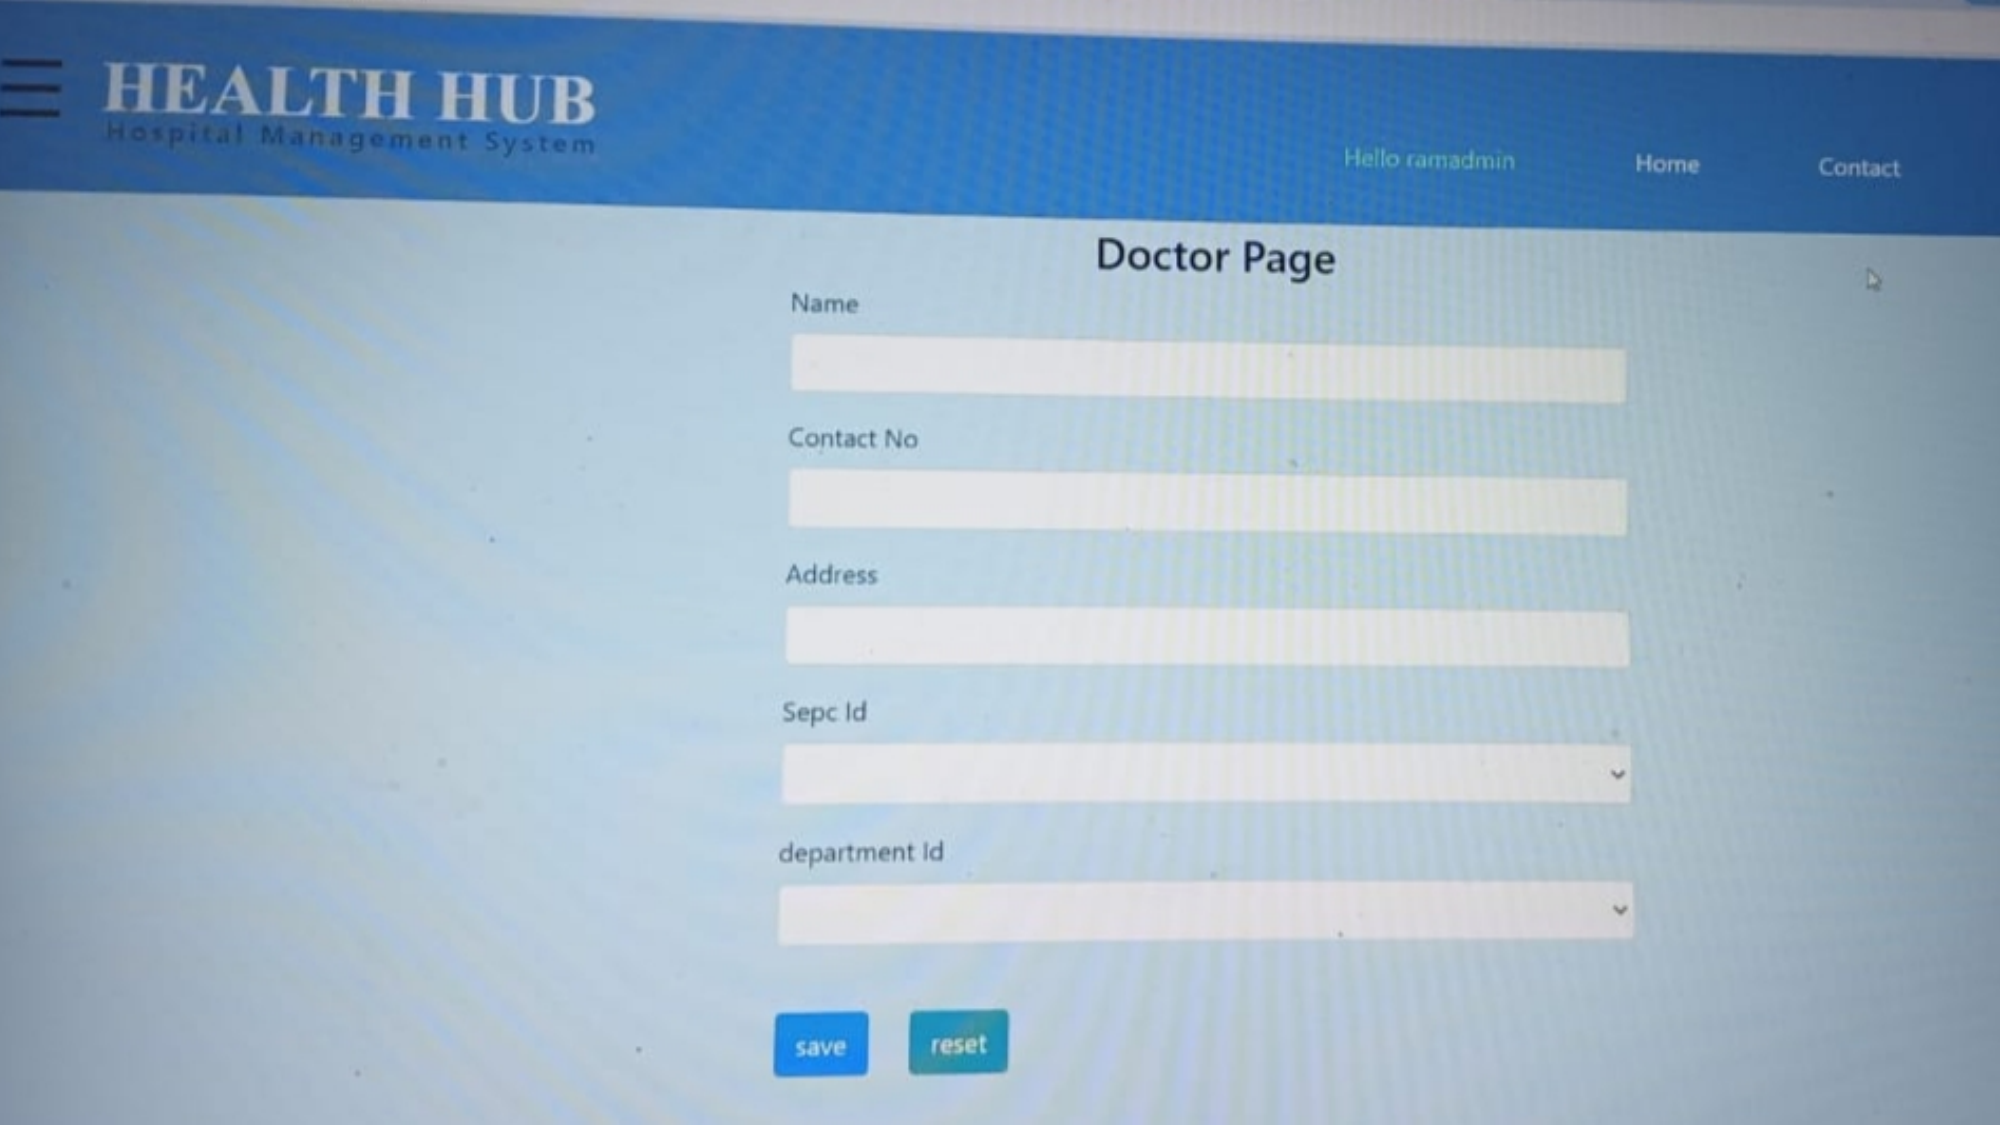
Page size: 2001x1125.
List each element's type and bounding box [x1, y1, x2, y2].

list [0, 0, 2000, 1125]
